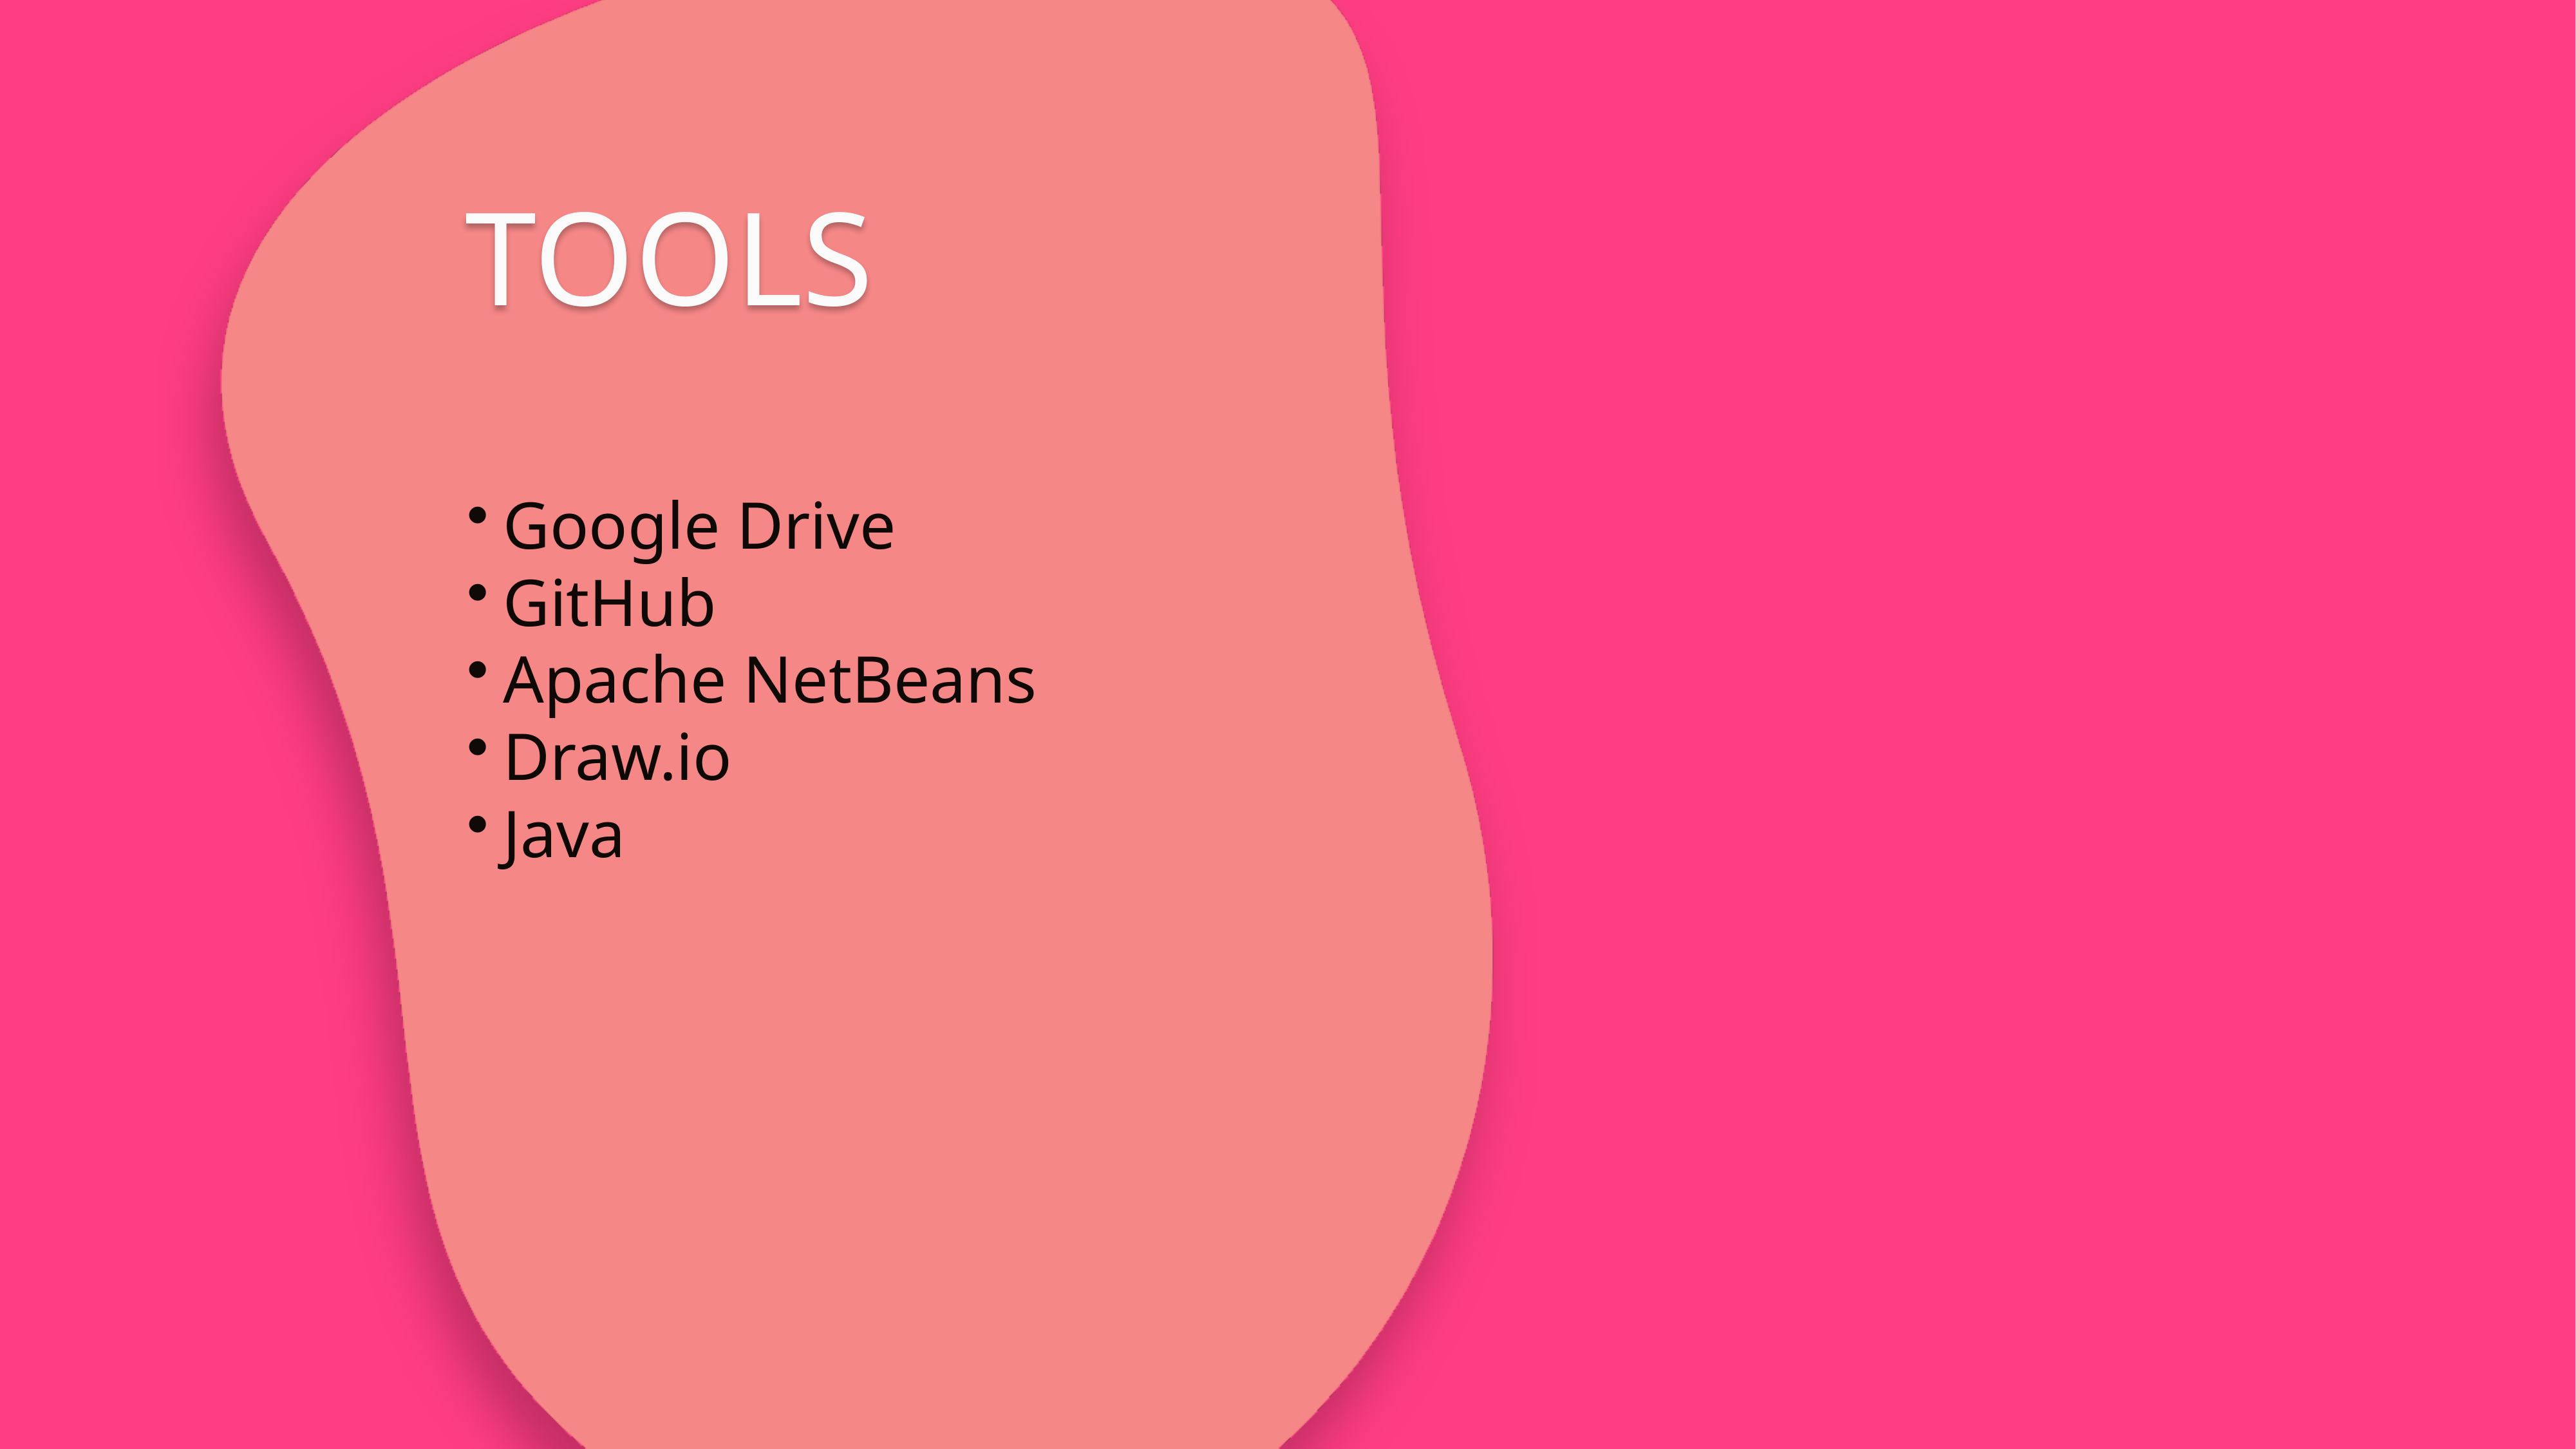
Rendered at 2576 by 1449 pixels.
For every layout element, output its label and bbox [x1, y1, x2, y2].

picture [158, 0, 1536, 1449]
